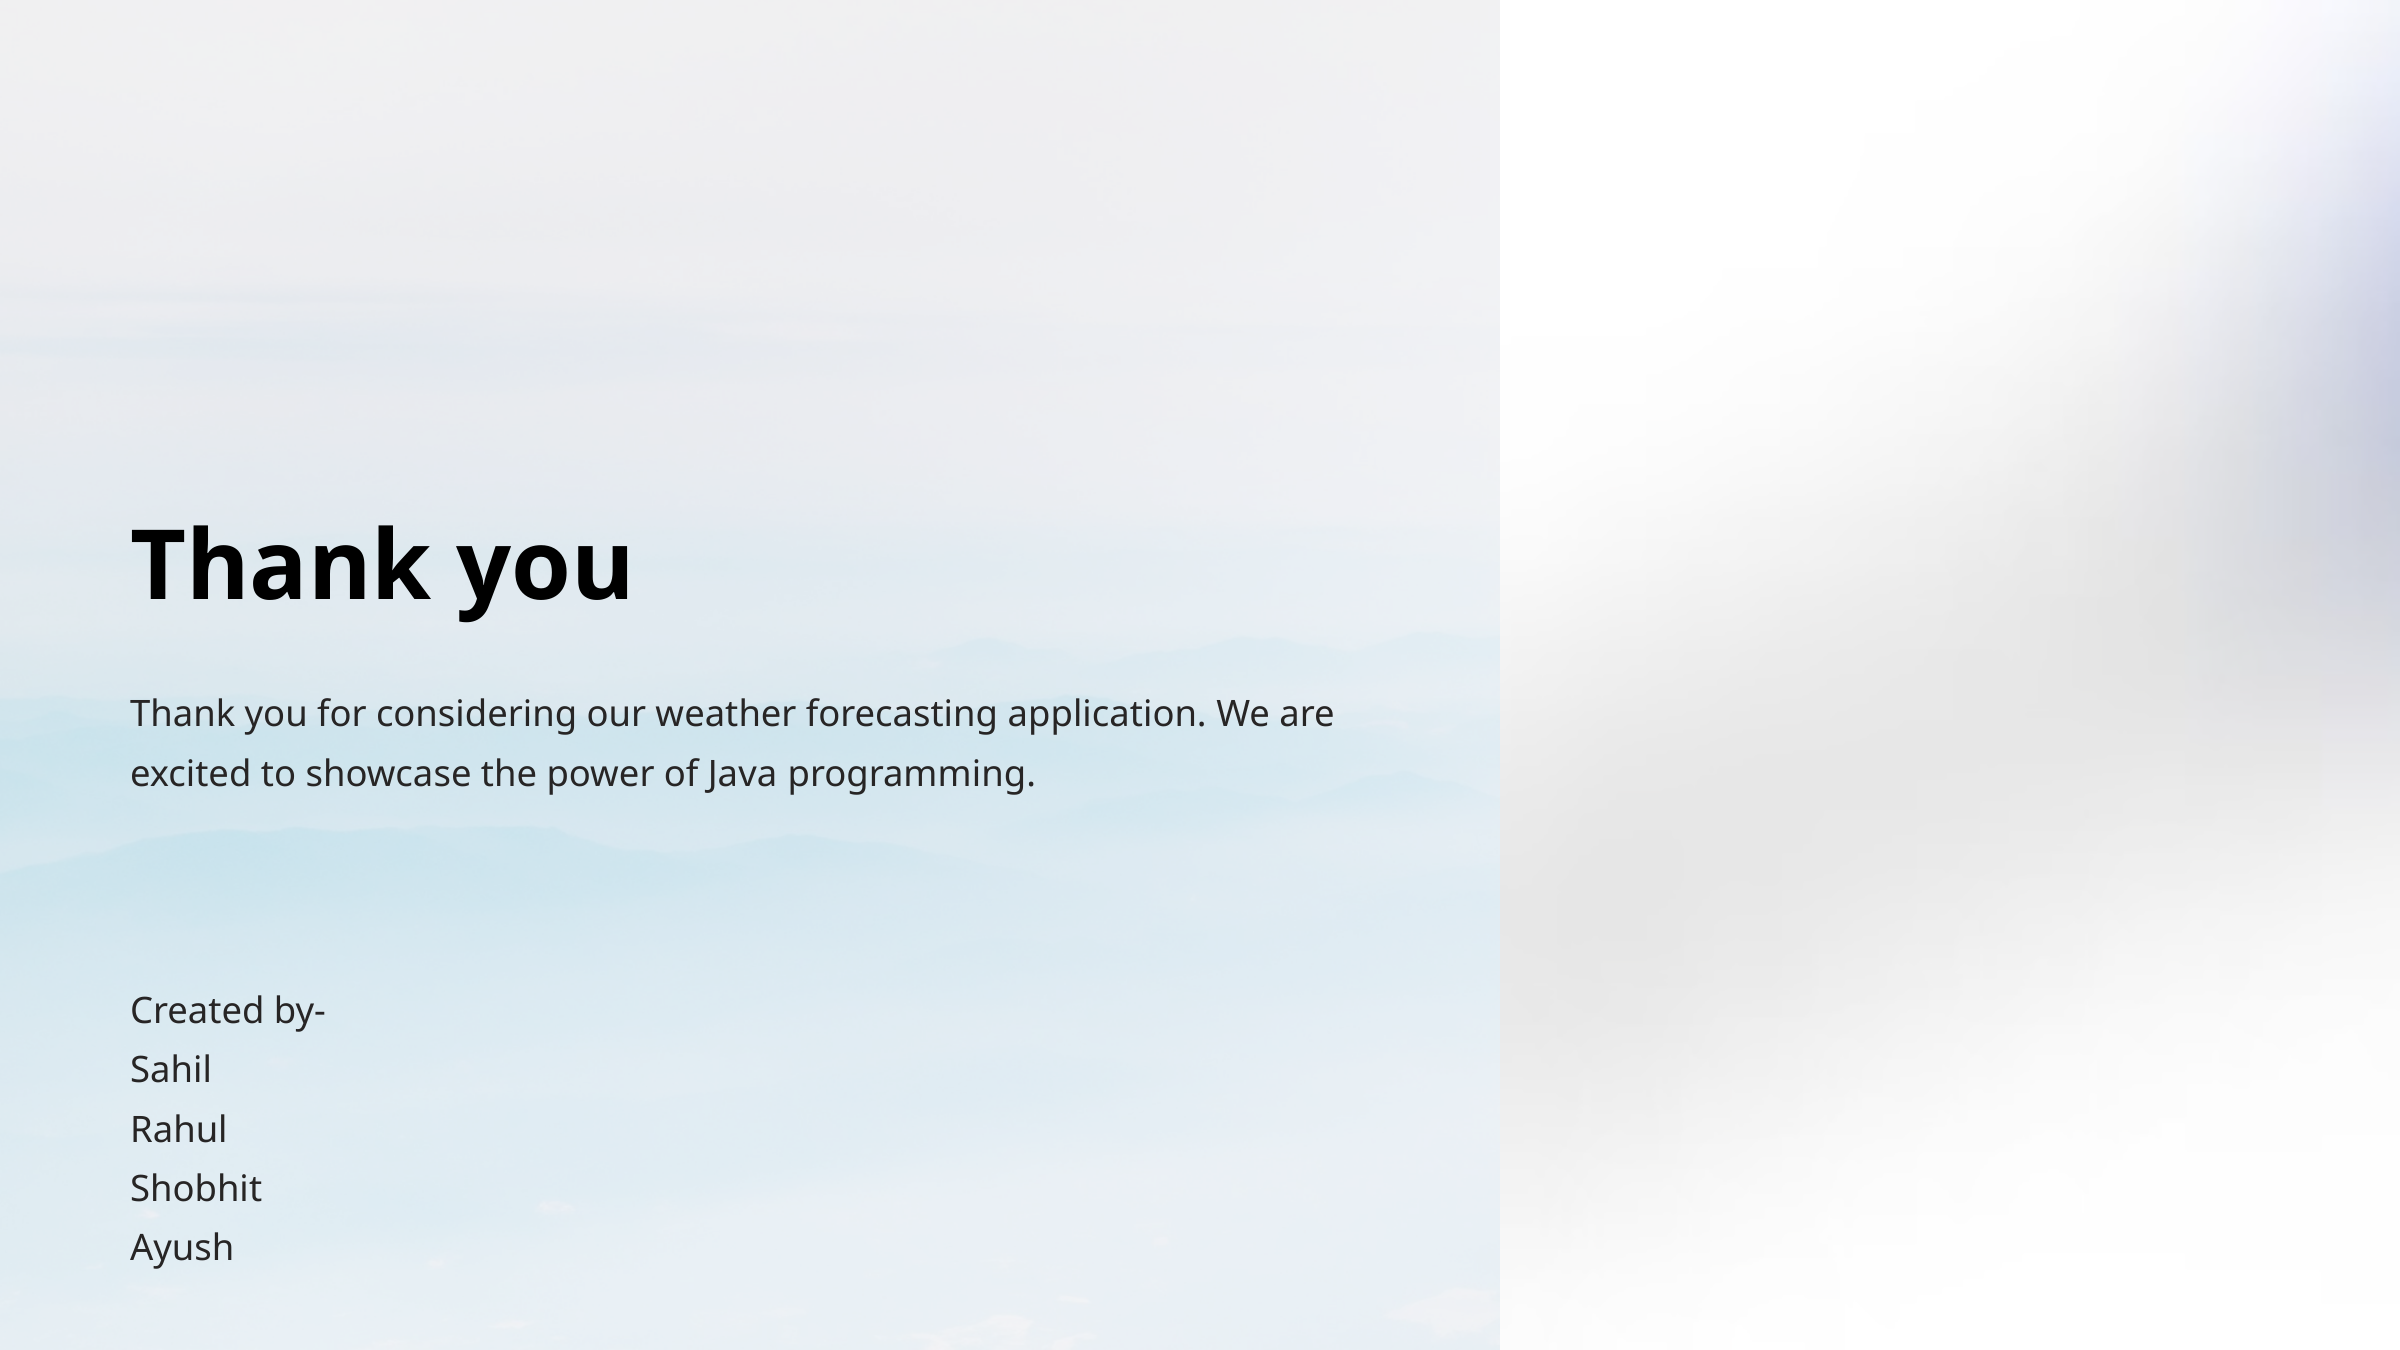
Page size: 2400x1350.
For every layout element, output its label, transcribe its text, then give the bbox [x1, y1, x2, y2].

picture [1499, 0, 2400, 1350]
text_box Thank you [130, 496, 1107, 619]
text_box Thank you for considering our weather forecasting application. We are excited to showcase the power of Java programming. Created by- Sahil Rahul Shobhit Ayush [130, 674, 1370, 854]
